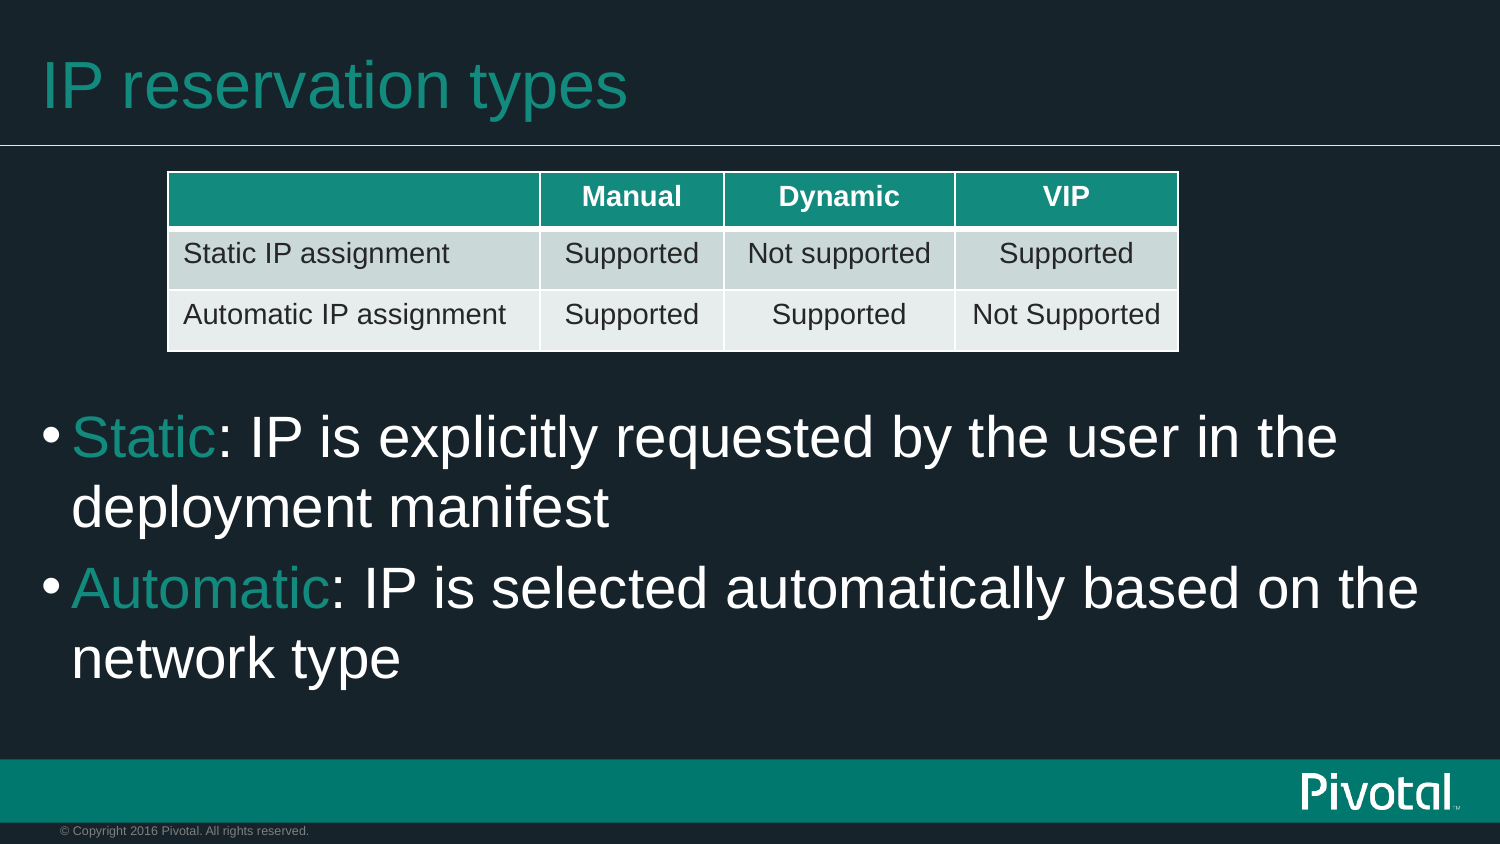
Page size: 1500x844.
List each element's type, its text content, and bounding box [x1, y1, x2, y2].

table_header Dynamic [725, 173, 954, 226]
table_cell Not Supported [956, 291, 1177, 350]
table_header VIP [956, 173, 1177, 226]
table_cell Supported [956, 232, 1177, 289]
table_cell Not supported [725, 232, 954, 289]
table_cell Supported [541, 232, 723, 289]
table_header Manual [541, 173, 723, 226]
table_cell Static IP assignment [169, 232, 539, 289]
picture [1302, 773, 1460, 810]
title IP reservation types [26, 52, 1461, 113]
table_header [169, 173, 539, 226]
table_cell Automatic IP assignment [169, 291, 539, 350]
table_cell Supported [541, 291, 723, 350]
table_cell Supported [725, 291, 954, 350]
list Static: IP is explicitly requested by the user in the deployment manifest Automatic: IP is selected automatically based on the network type [26, 384, 1461, 743]
